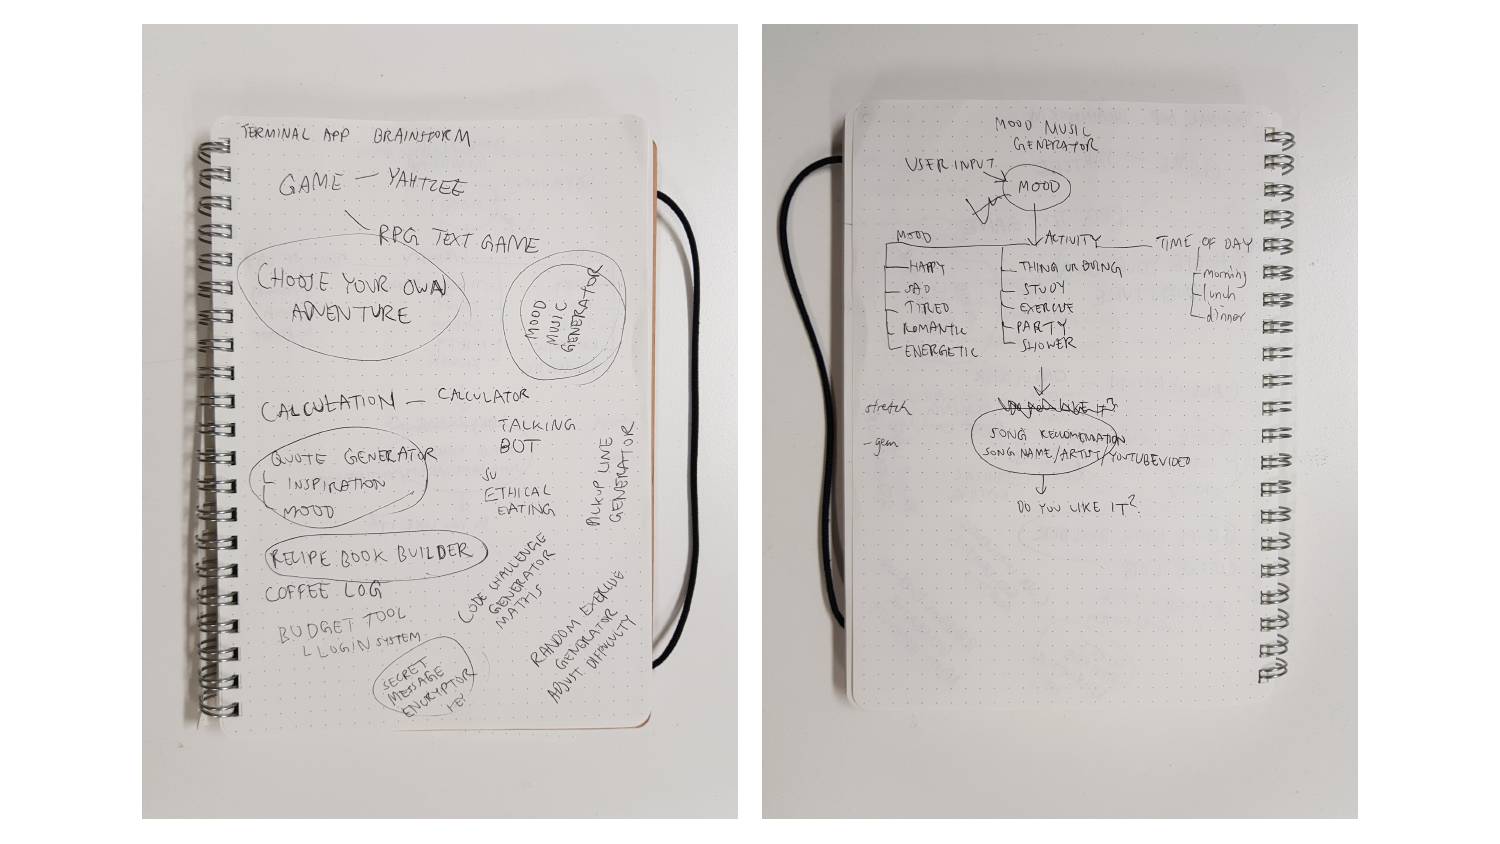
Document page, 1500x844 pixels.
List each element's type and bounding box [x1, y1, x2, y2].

picture [762, 24, 1359, 819]
picture [141, 24, 738, 819]
